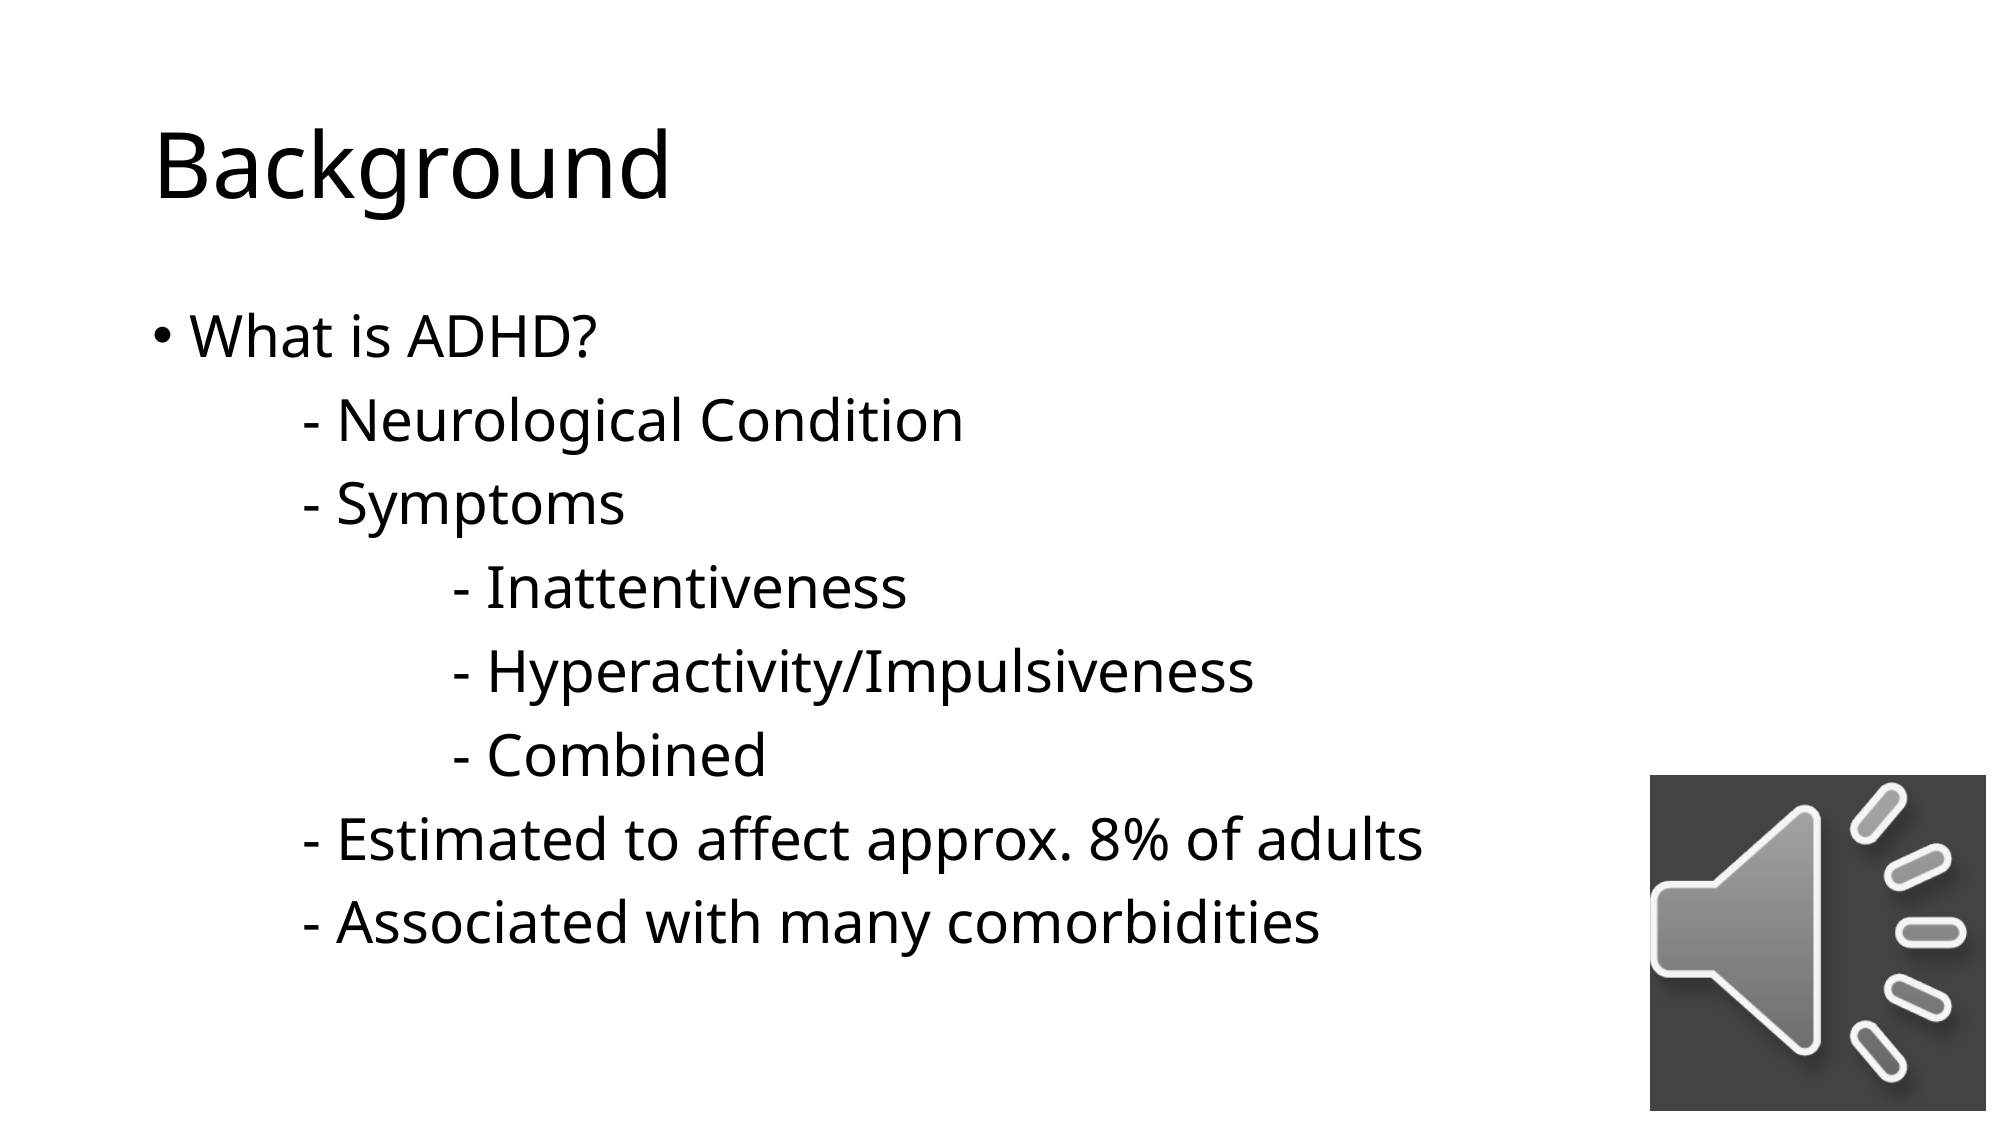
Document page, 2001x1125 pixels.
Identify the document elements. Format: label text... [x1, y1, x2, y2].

title Background [137, 59, 1863, 278]
picture [1648, 773, 1987, 1112]
list What is ADHD? - Neurological Condition - Symptoms - Inattentiveness - Hyperactivity/Impulsiveness - Combined - Estimated to affect approx. 8% of adults - Associated with many comorbidities [137, 299, 1863, 1014]
